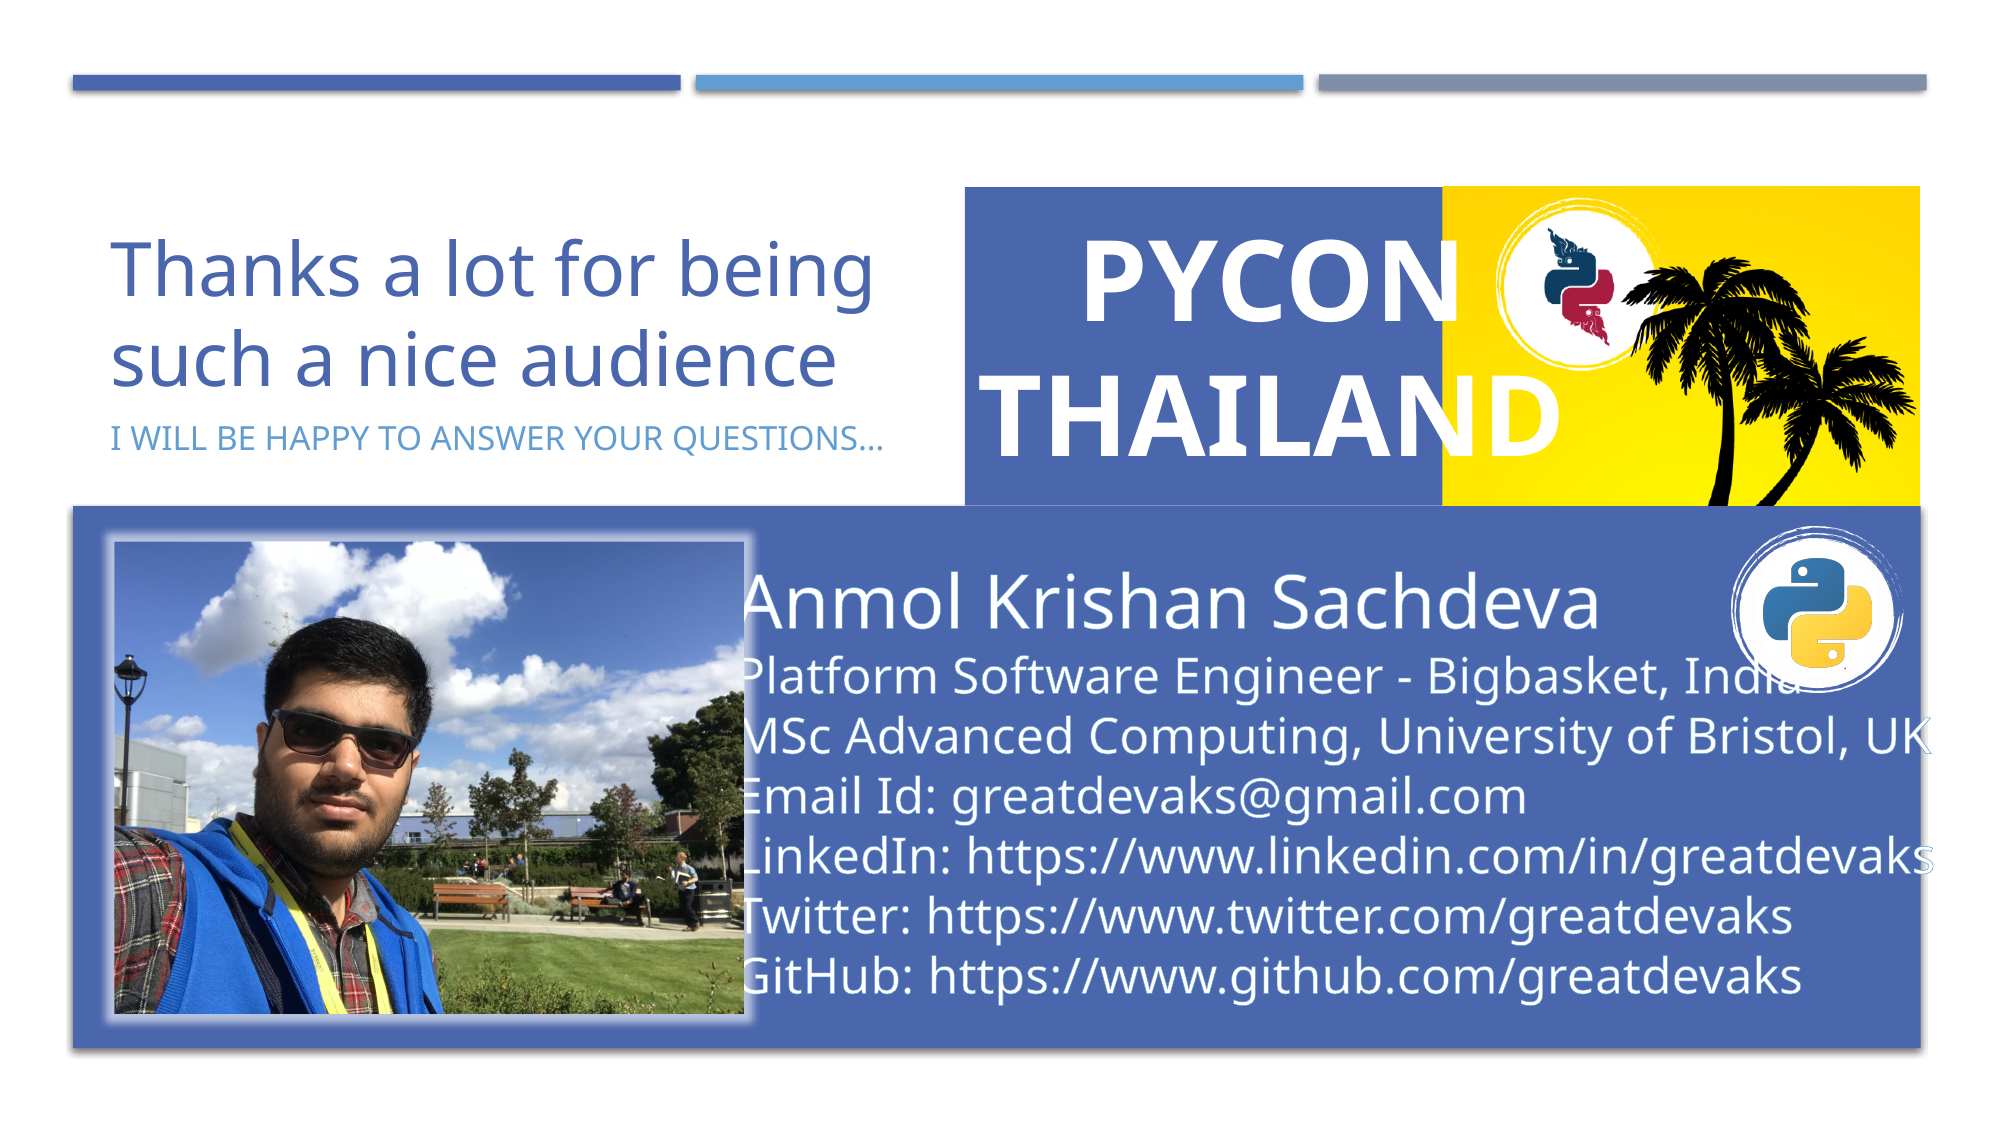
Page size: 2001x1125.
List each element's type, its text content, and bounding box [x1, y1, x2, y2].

text_box PYCON THAILAND [962, 201, 1436, 486]
subtitle I WILL BE happy to answer YOUR questions… [95, 409, 1436, 507]
picture [1730, 525, 1905, 694]
text_box Anmol Krishan Sachdeva Platform Software Engineer - Bigbasket, India MSc Advanced Computing, University of Bristol, UK Email Id: greatdevaks@gmail.com LinkedIn: https://www.linkedin.com/in/greatdevaks Twitter: https://www.twitter.com/greatdevaks GitHub: https://www.github.com/greatdevaks [720, 546, 1952, 1102]
picture [1441, 185, 1921, 507]
picture [113, 541, 744, 1015]
title Thanks a lot for being such a nice audience [95, 167, 1899, 409]
